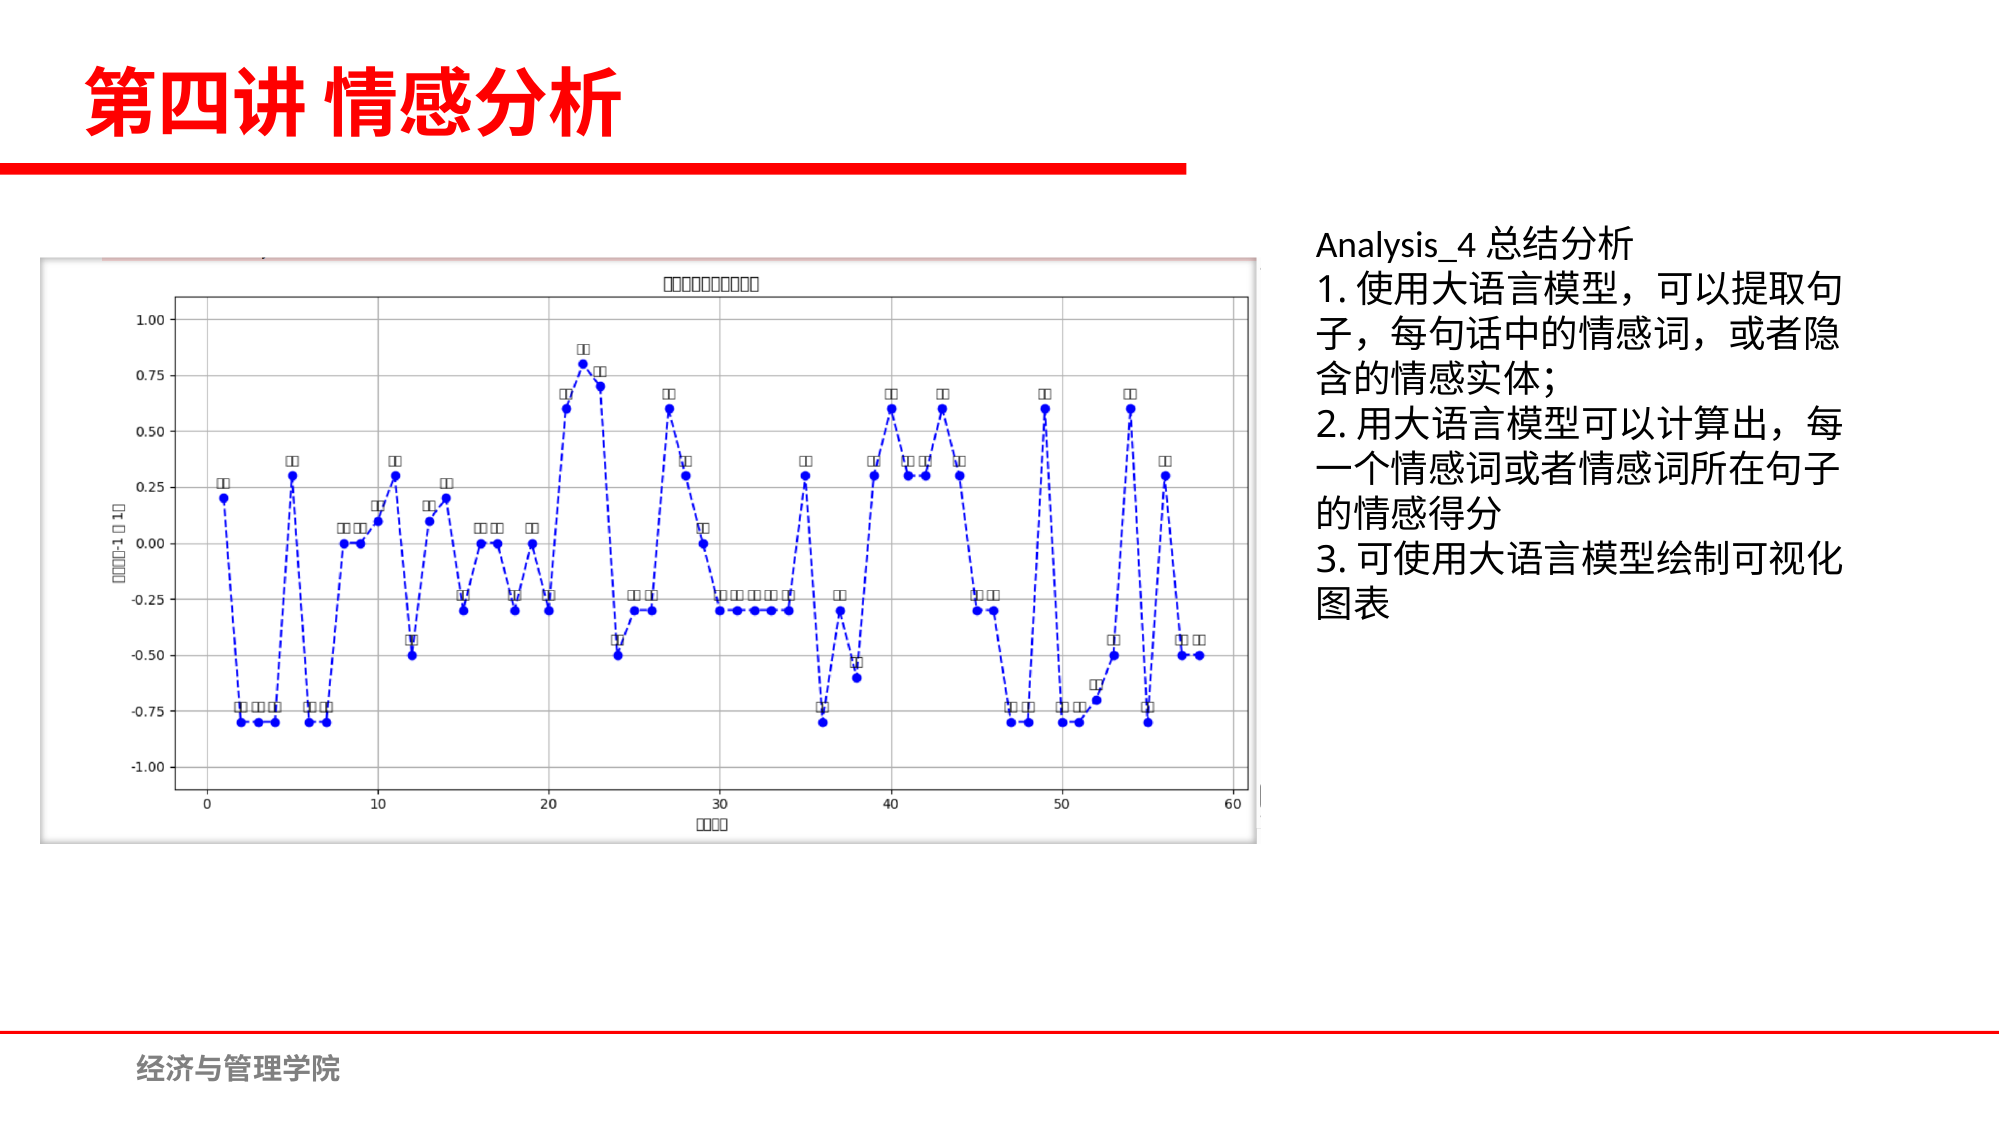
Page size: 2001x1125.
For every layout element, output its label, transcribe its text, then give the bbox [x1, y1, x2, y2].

picture [40, 255, 1261, 846]
text_box Analysis_4总结分析 1.使用大语言模型，可以提取句子，每句话中的情感词，或者隐含的情感实体； 2.用大语言模型可以计算出，每一个情感词或者情感词所在句子的情感得分 3.可使用大语言模型绘制可视化图表 [1301, 212, 1877, 633]
text_box 第四讲 情感分析 [82, 43, 1813, 154]
